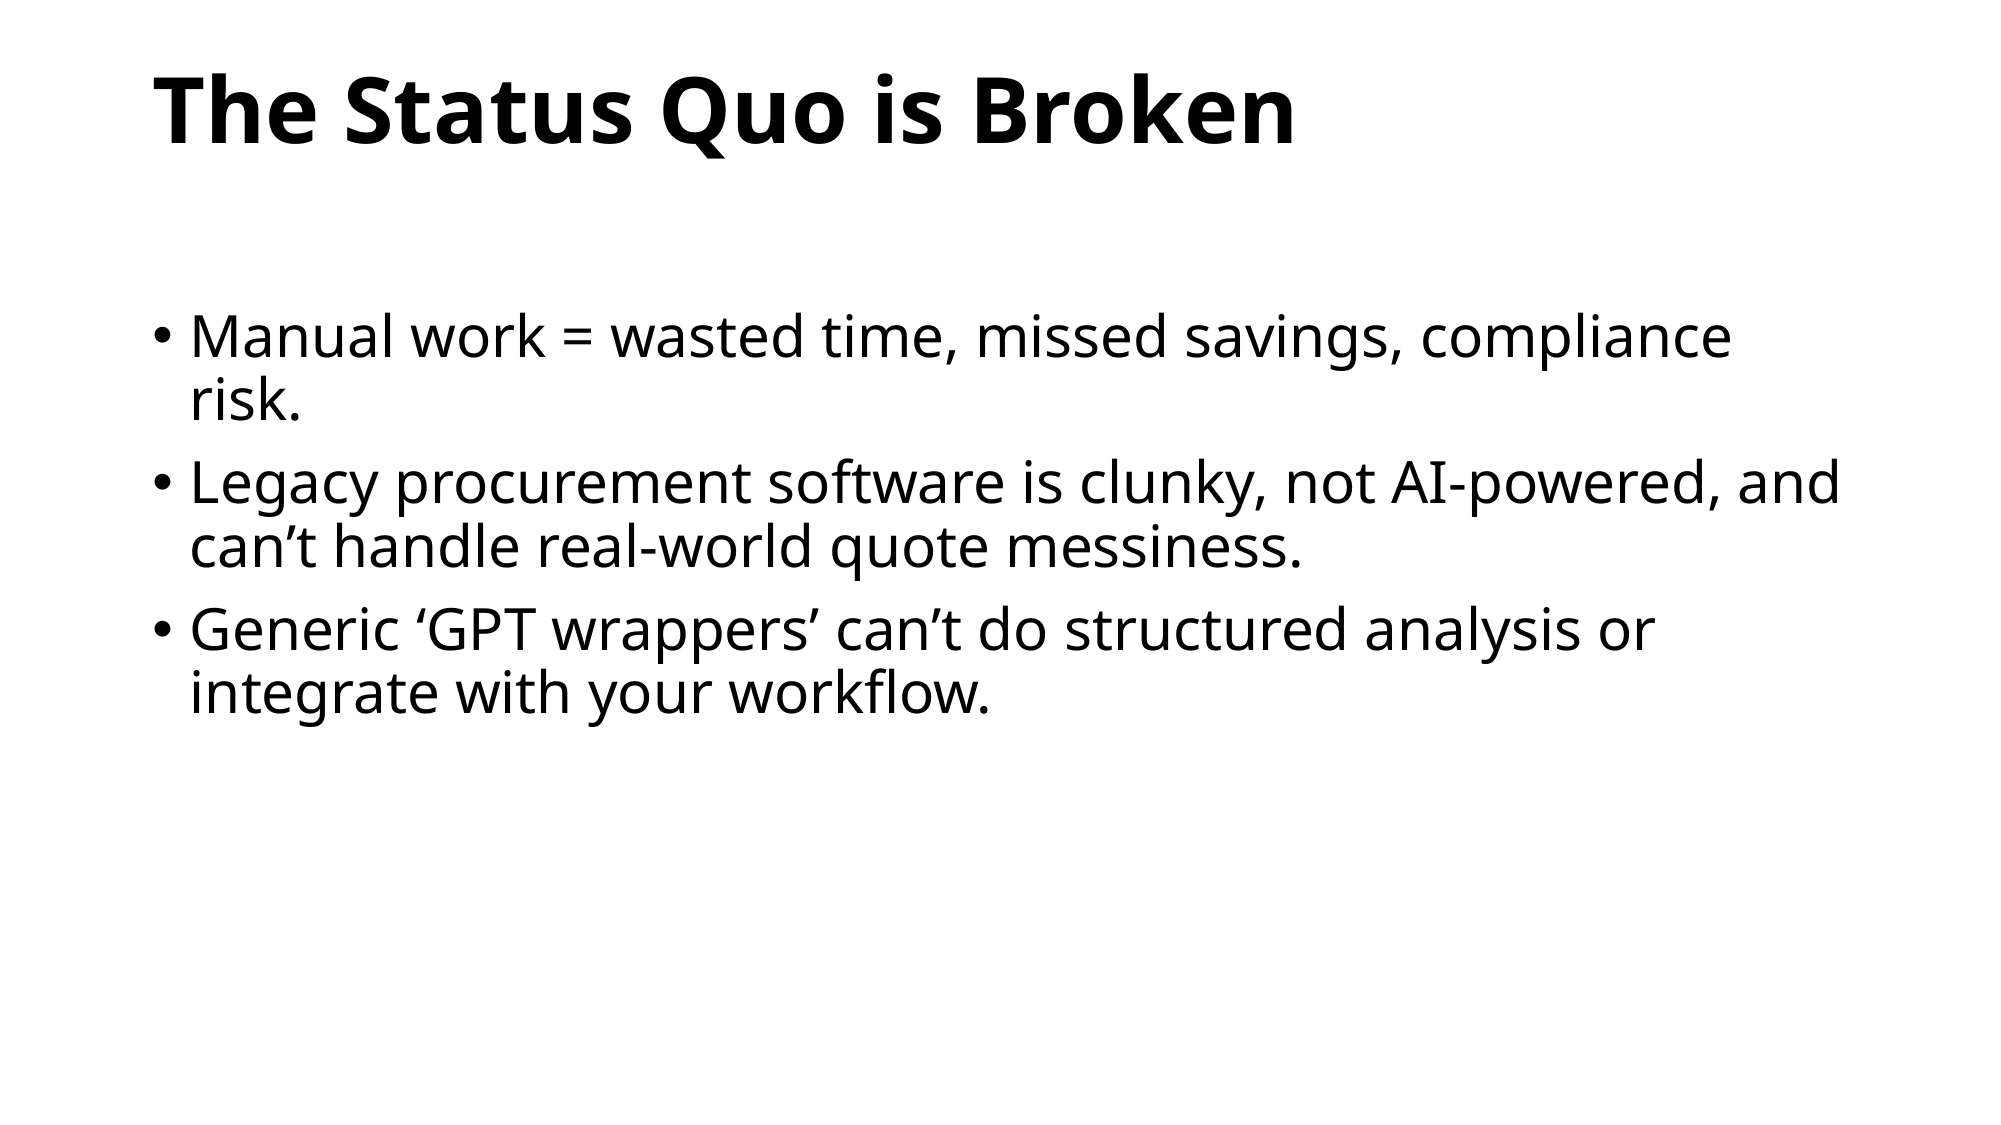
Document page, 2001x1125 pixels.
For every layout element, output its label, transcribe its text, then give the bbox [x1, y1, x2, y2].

list Manual work = wasted time, missed savings, compliance risk. Legacy procurement software is clunky, not AI-powered, and can’t handle real-world quote messiness. Generic ‘GPT wrappers’ can’t do structured analysis or integrate with your workflow. [137, 299, 1863, 1014]
title The Status Quo is Broken [137, 59, 1863, 278]
